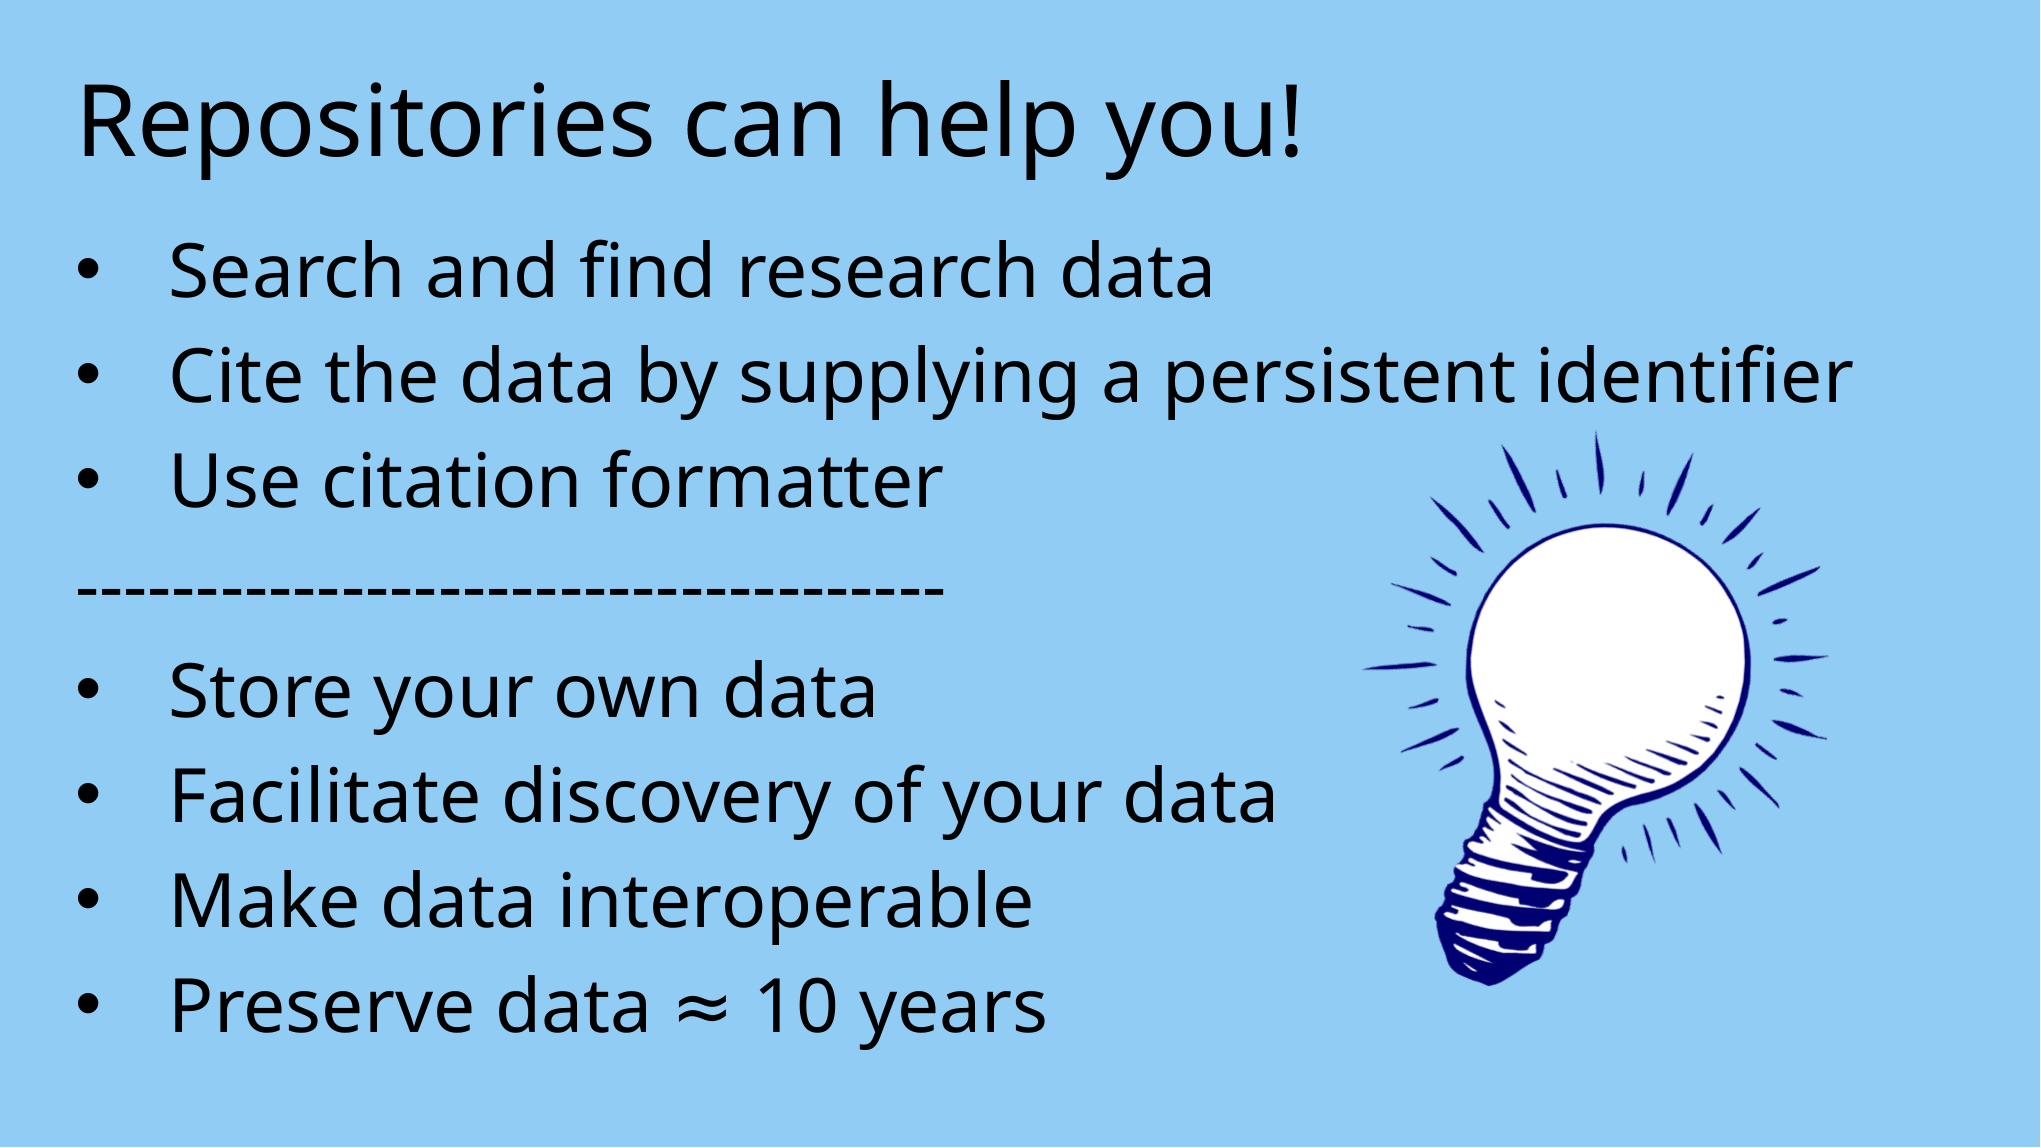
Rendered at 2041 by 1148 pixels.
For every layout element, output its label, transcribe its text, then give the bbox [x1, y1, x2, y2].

picture [1257, 360, 1911, 1075]
title Repositories can help you! [45, 48, 1996, 198]
list Search and find research data Cite the data by supplying a persistent identifier Use citation formatter ------------------------------------ Store your own data Facilitate discovery of your data Make data interoperable Preserve data ≈ 10 years [45, 198, 1996, 1099]
